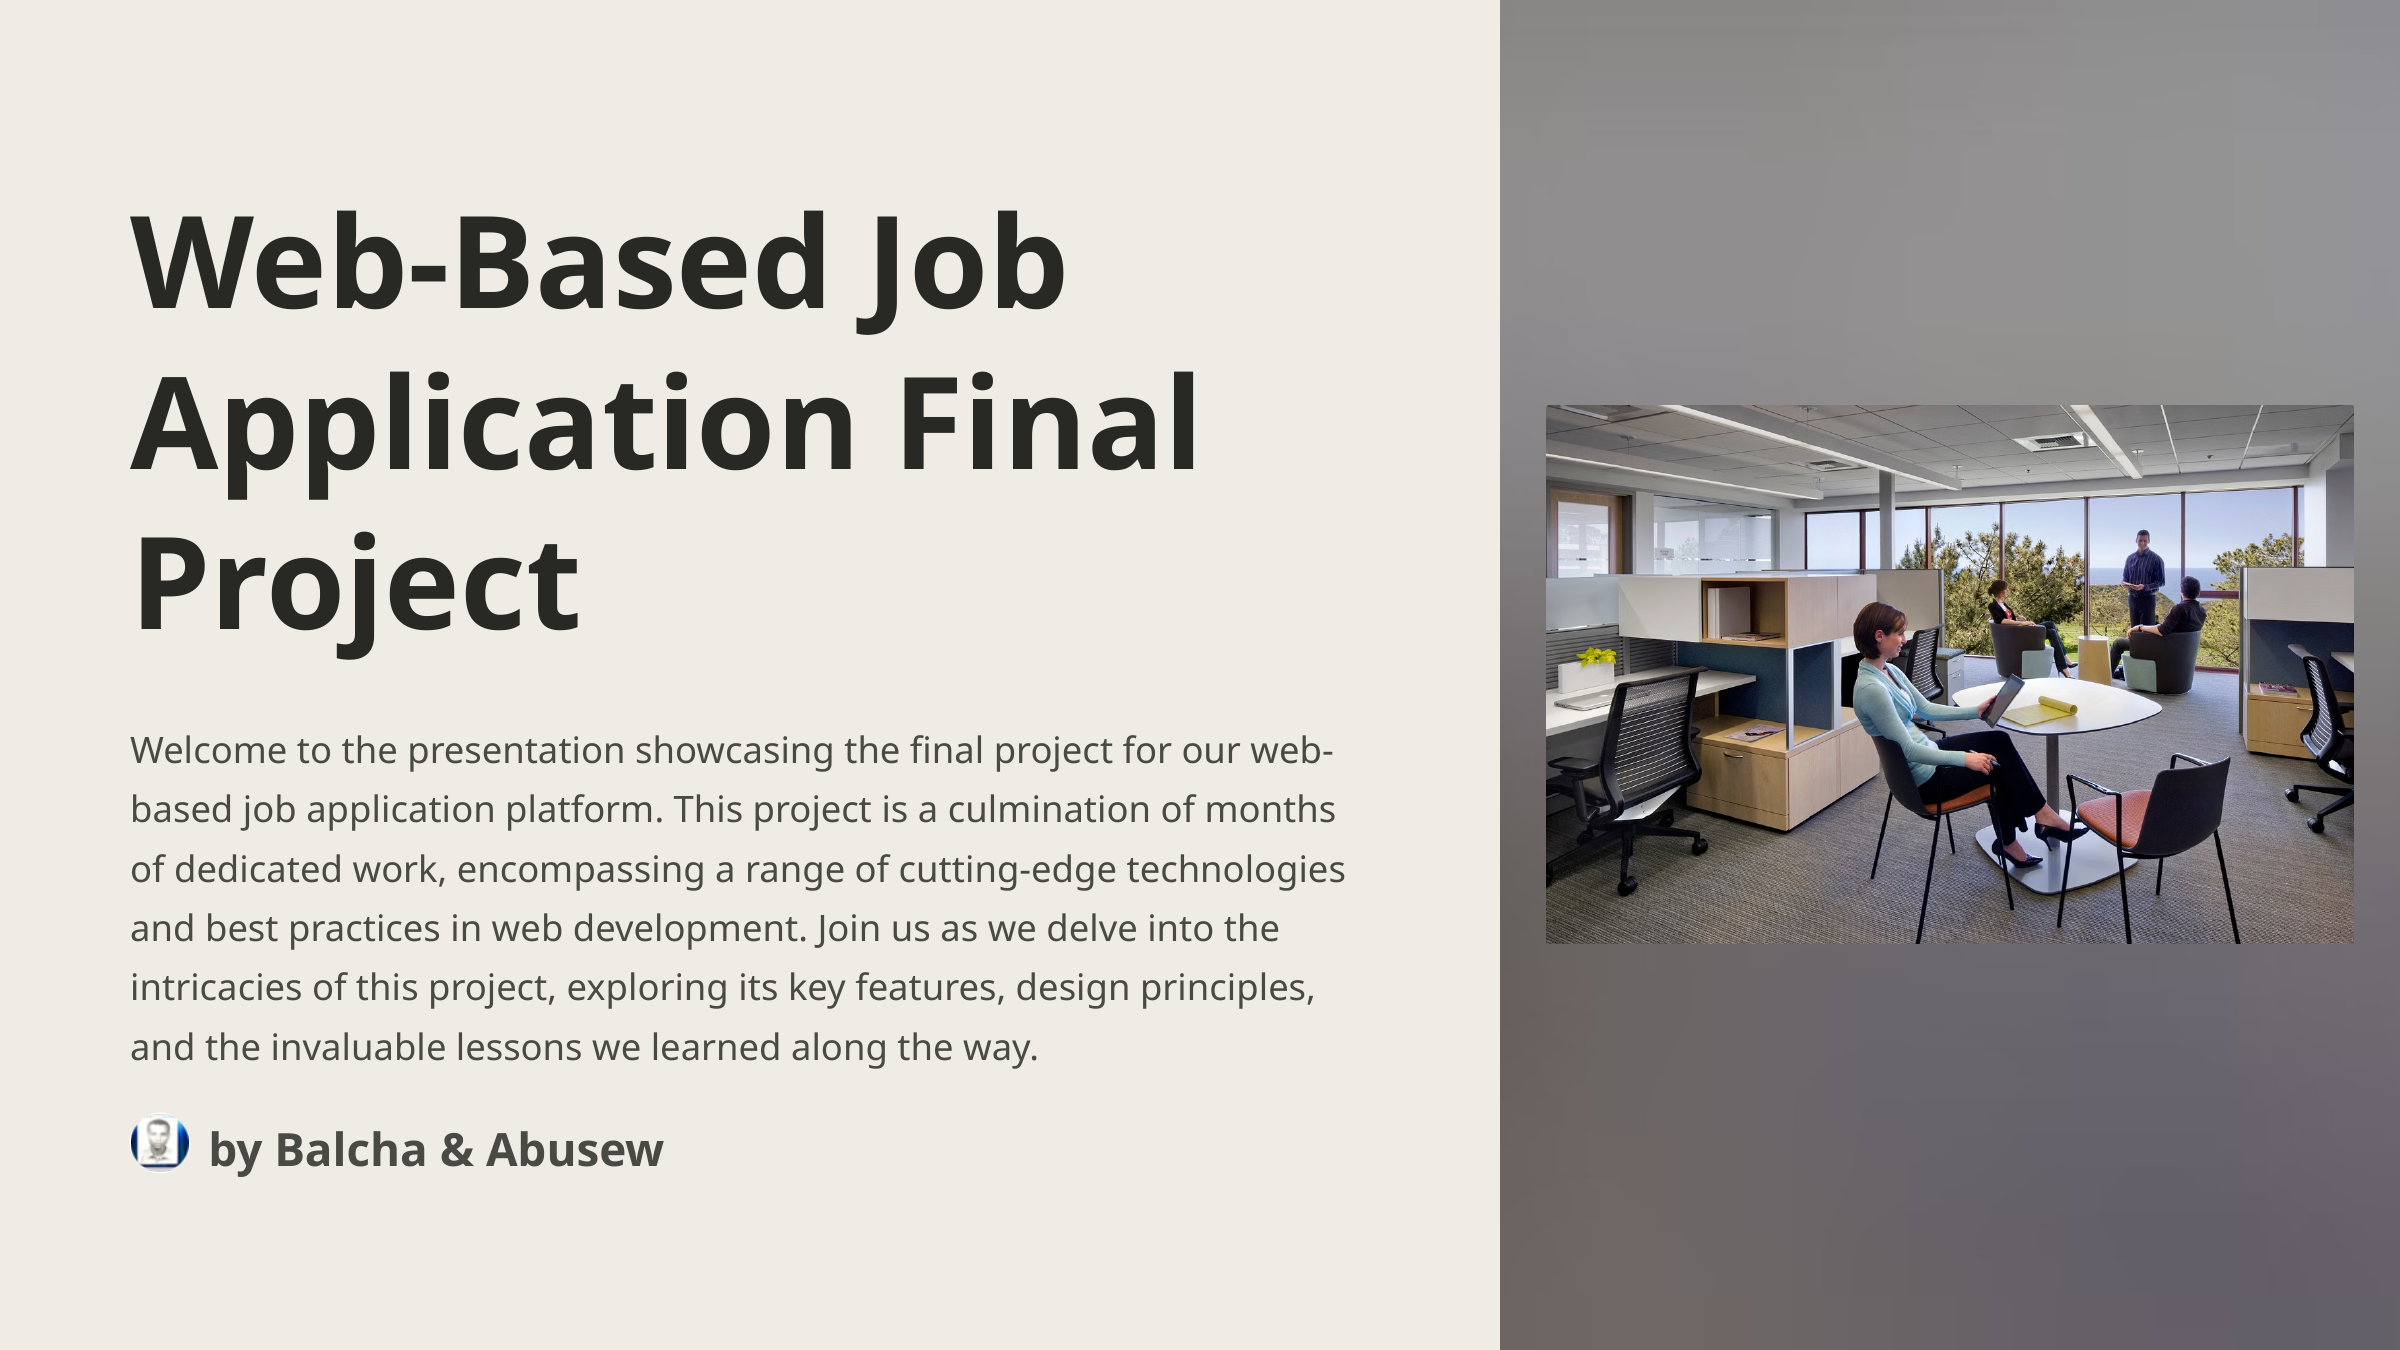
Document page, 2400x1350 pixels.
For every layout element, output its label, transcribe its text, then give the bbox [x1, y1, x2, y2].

text_box Welcome to the presentation showcasing the final project for our web-based job application platform. This project is a culmination of months of dedicated work, encompassing a range of cutting-edge technologies and best practices in web development. Join us as we delve into the intricacies of this project, exploring its key features, design principles, and the invaluable lessons we learned along the way. [130, 711, 1370, 1069]
picture [1499, 0, 2400, 1350]
text_box Web-Based Job Application Final Project [130, 174, 1370, 656]
picture [131, 1114, 189, 1172]
text_box by Balcha & Abusew [208, 1110, 571, 1176]
